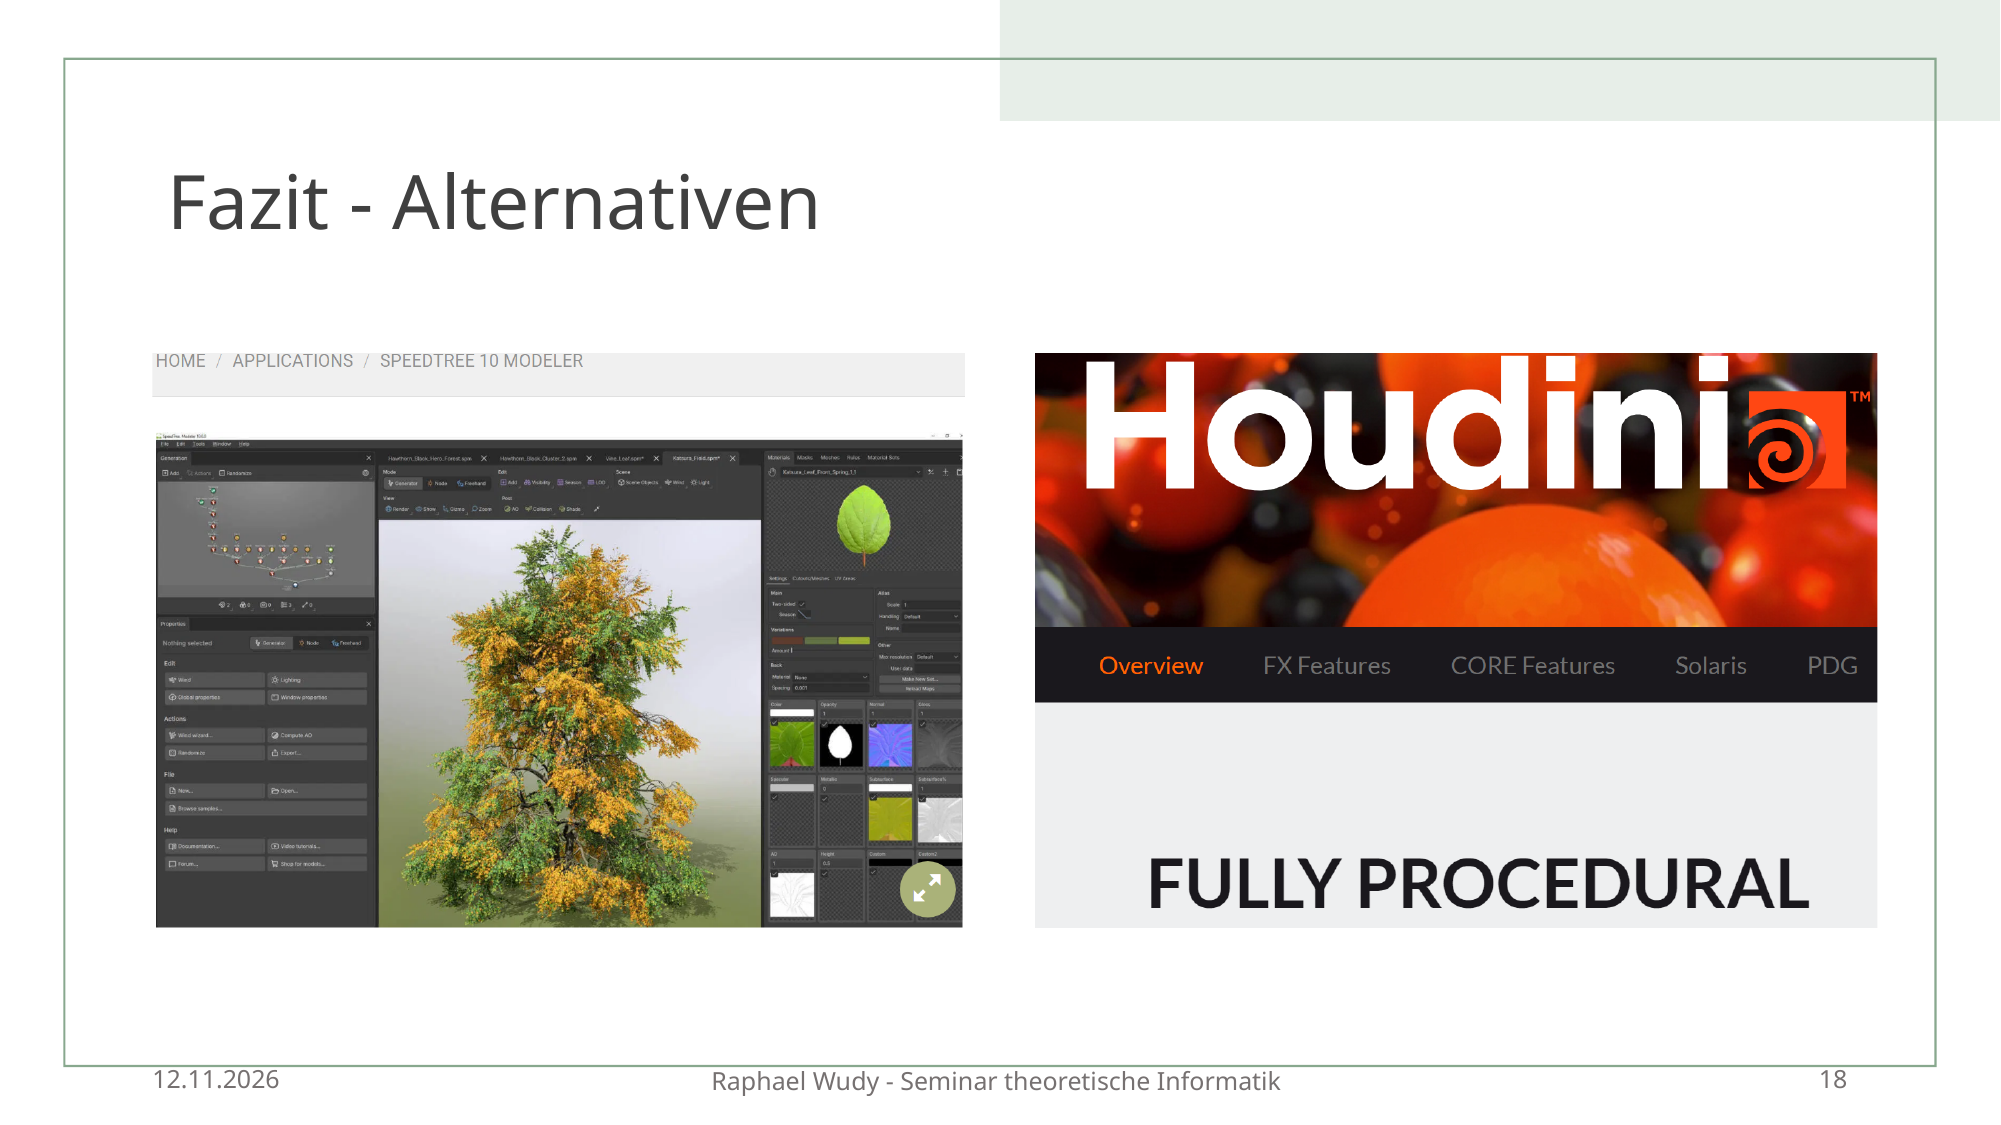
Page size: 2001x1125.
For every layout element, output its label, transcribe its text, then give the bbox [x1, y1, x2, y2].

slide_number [137, 1050, 588, 1111]
title Fazit - Alternativen [152, 79, 1878, 331]
picture [152, 353, 965, 928]
picture [1034, 353, 1878, 928]
